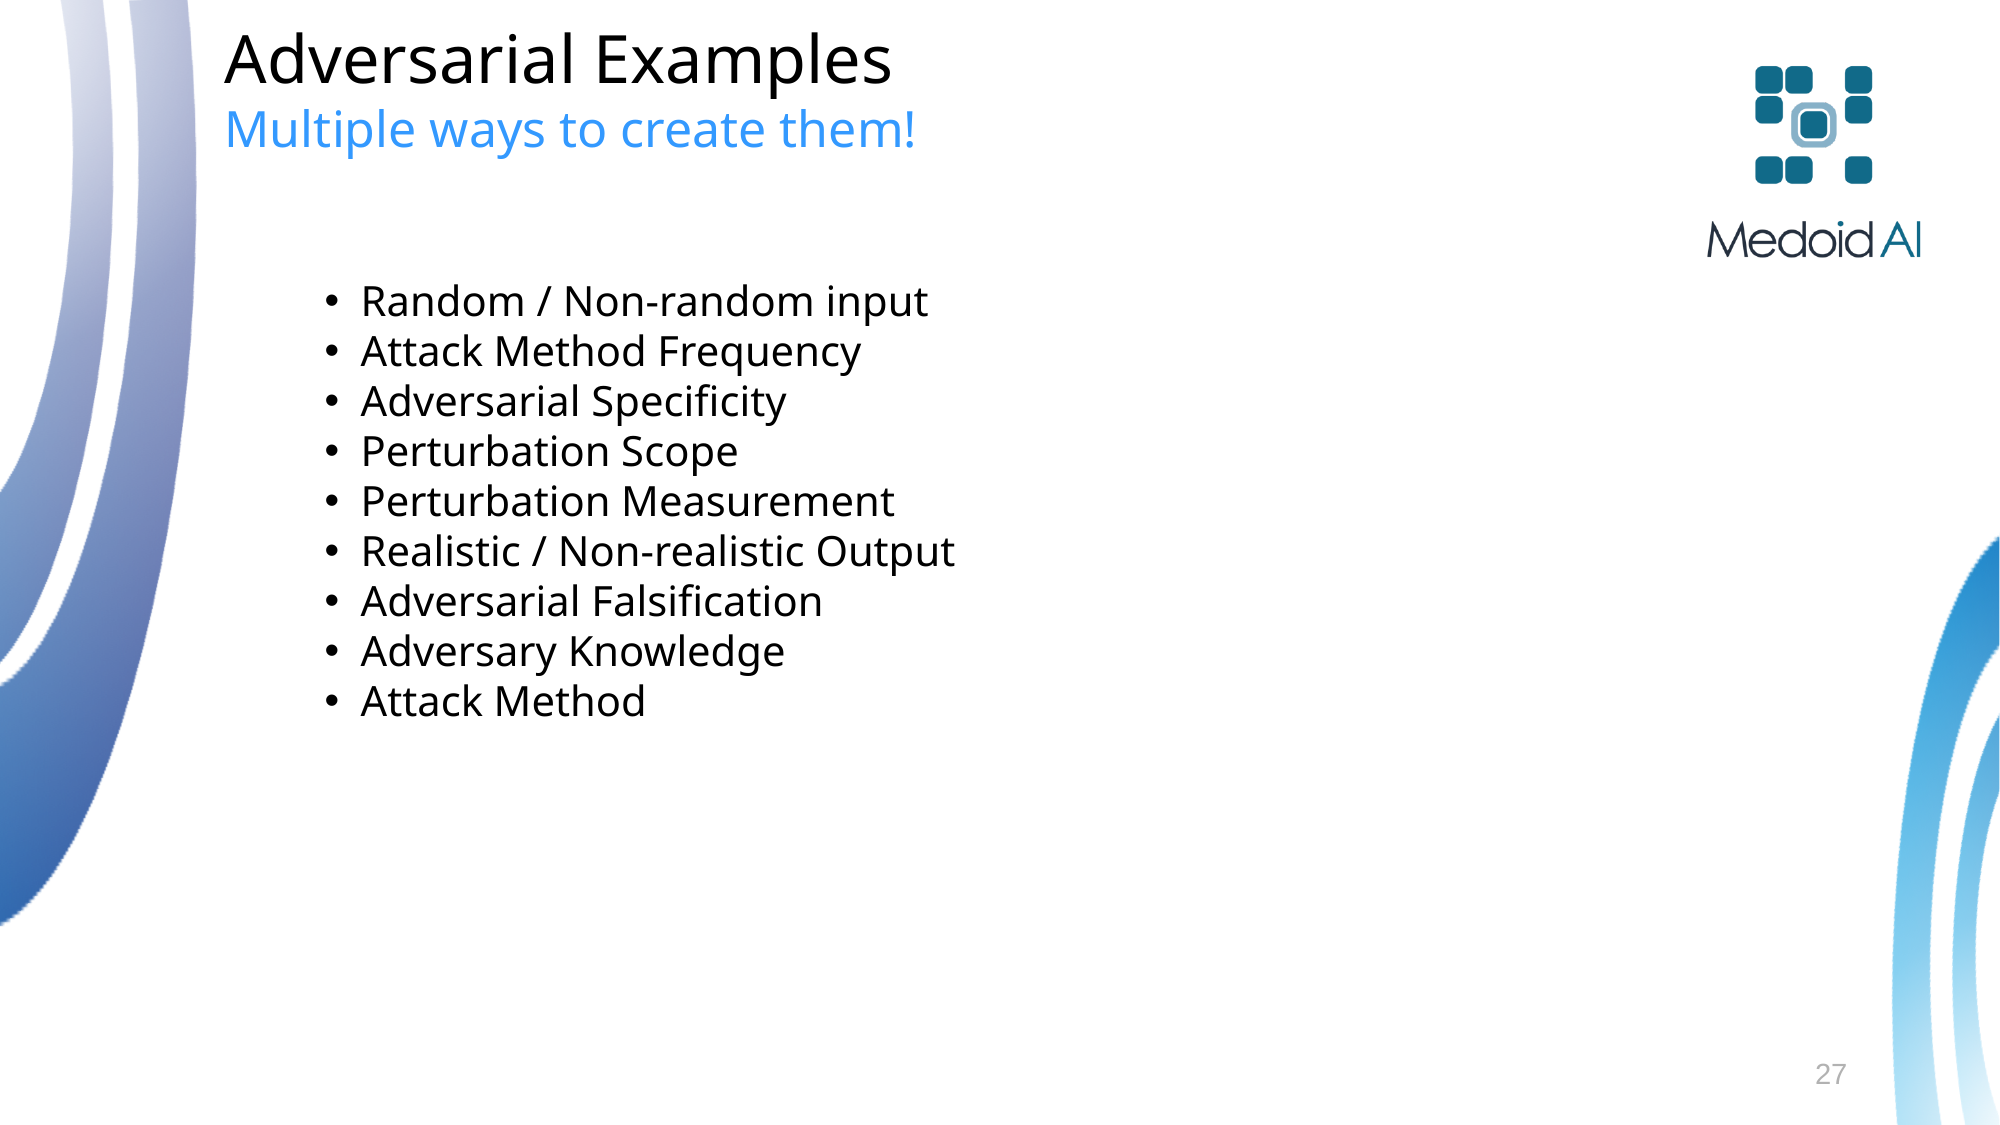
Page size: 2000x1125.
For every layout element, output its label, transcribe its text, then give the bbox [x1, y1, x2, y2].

text_box Adversarial Examples Multiple ways to create them! [224, 0, 2000, 175]
slide_number 27 [1412, 1042, 1863, 1103]
text_box Random / Non-random input Attack Method Frequency Adversarial Specificity Perturbation Scope Perturbation Measurement Realistic / Non-realistic Output Adversarial Falsification Adversary Knowledge Attack Method [324, 275, 1375, 825]
picture [0, 0, 2000, 1125]
